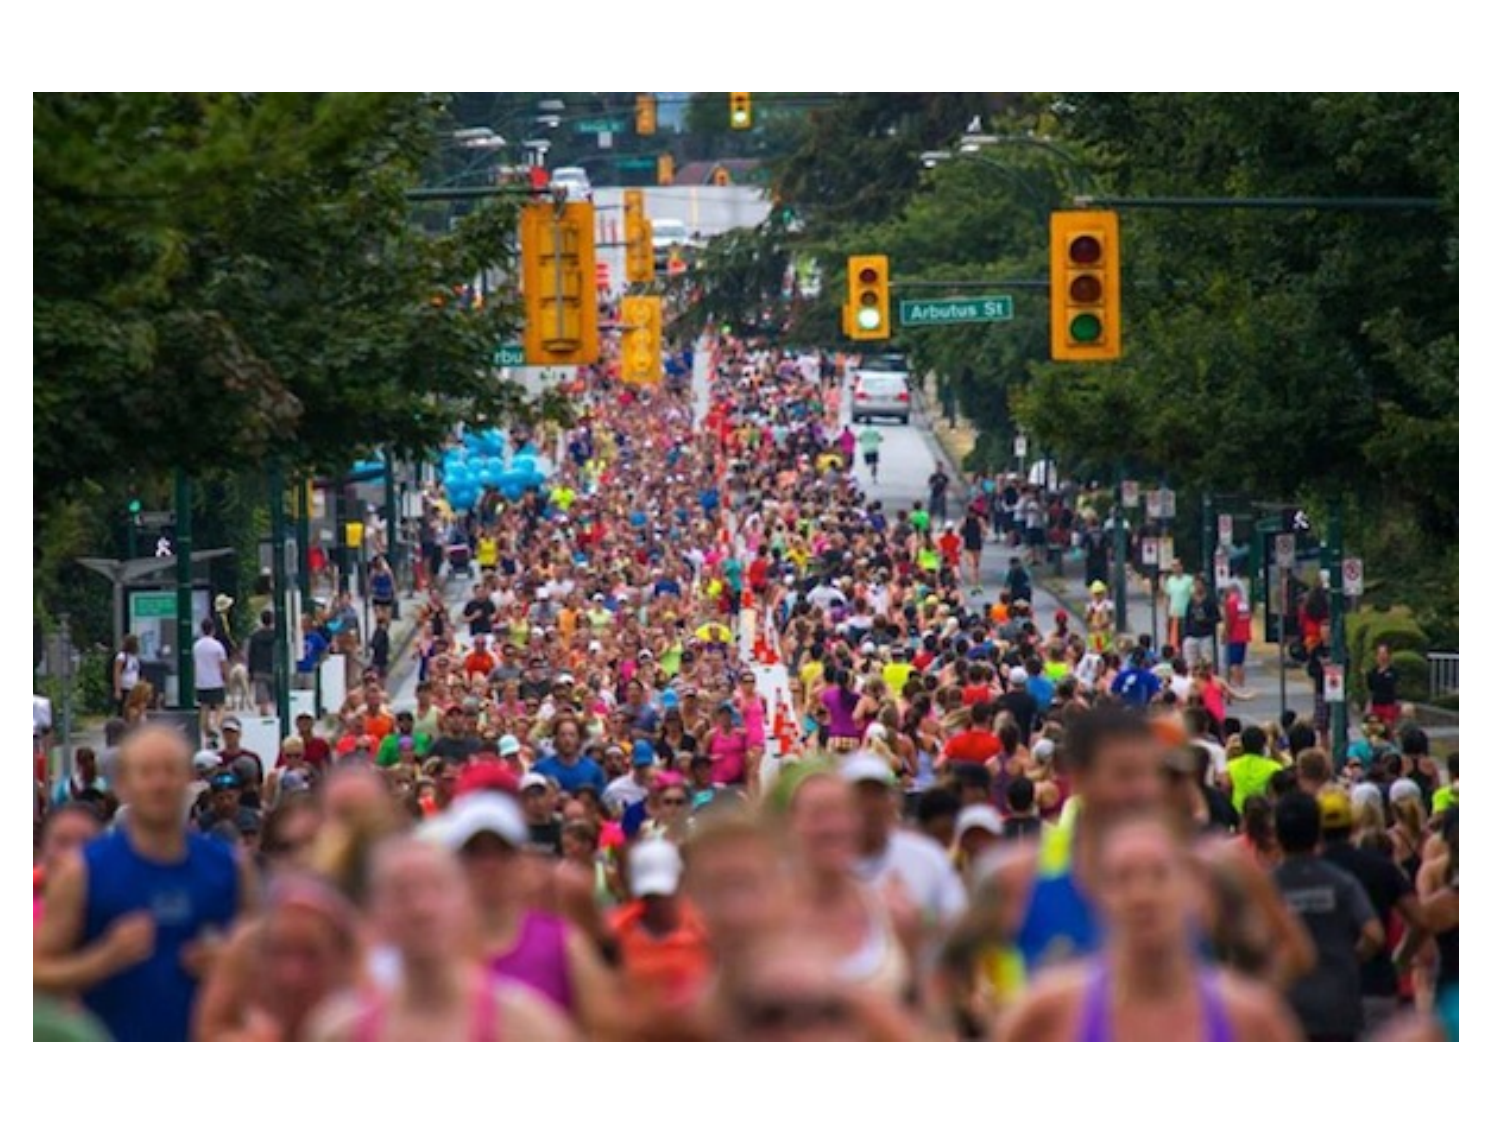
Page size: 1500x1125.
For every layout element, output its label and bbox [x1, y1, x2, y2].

picture [33, 91, 1459, 1043]
